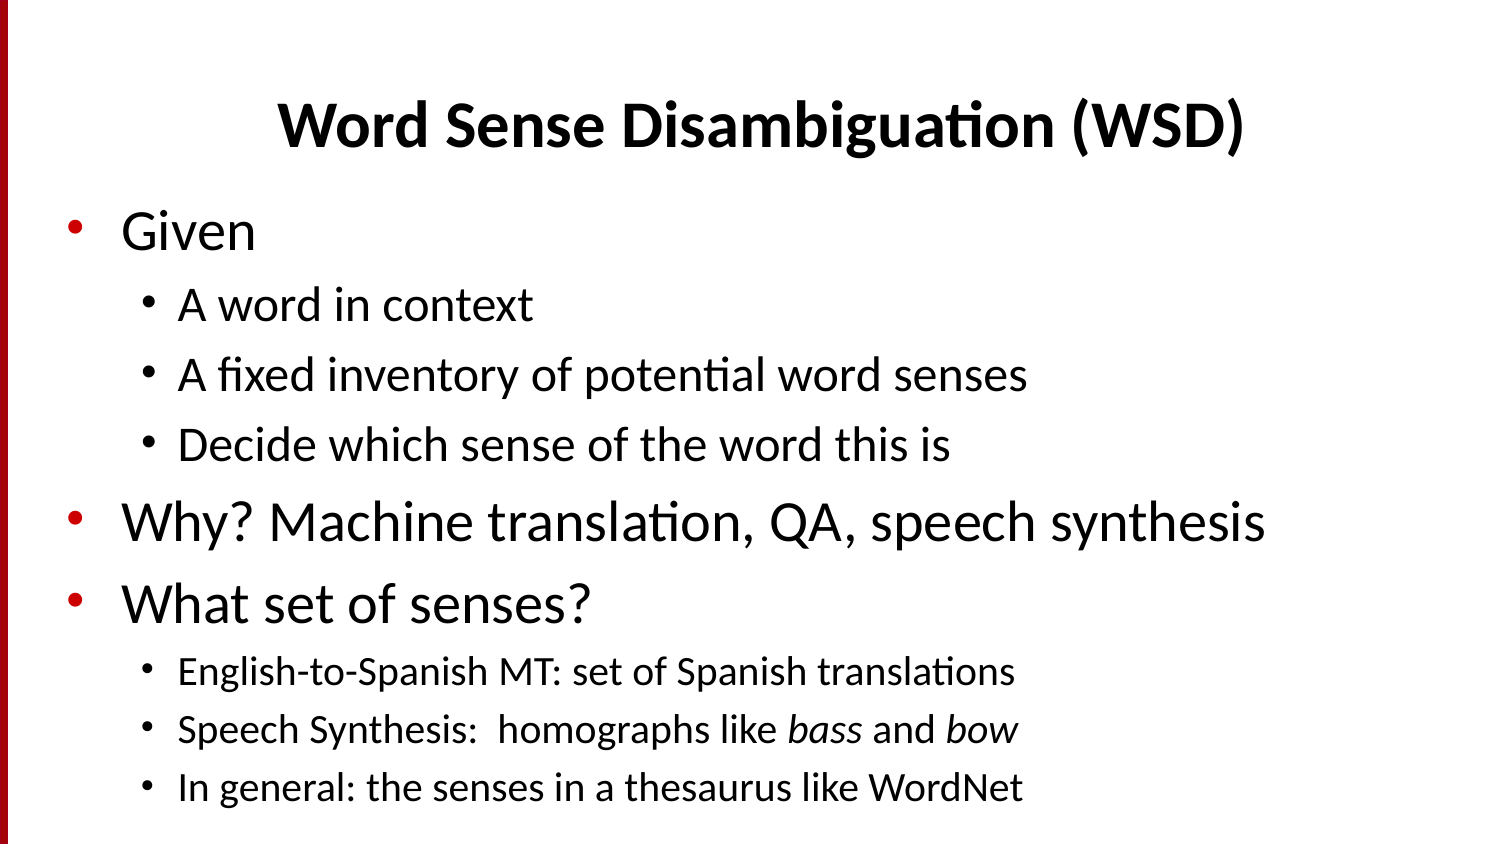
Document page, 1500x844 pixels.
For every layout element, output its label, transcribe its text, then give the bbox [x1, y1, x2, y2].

title Word Sense Disambiguation (WSD) [262, 28, 1463, 169]
list Given A word in context A fixed inventory of potential word senses Decide which sense of the word this is Why? Machine translation, QA, speech synthesis What set of senses? English-to-Spanish MT: set of Spanish translations Speech Synthesis: homographs like bass and bow In general: the senses in a thesaurus like WordNet [50, 184, 1450, 822]
